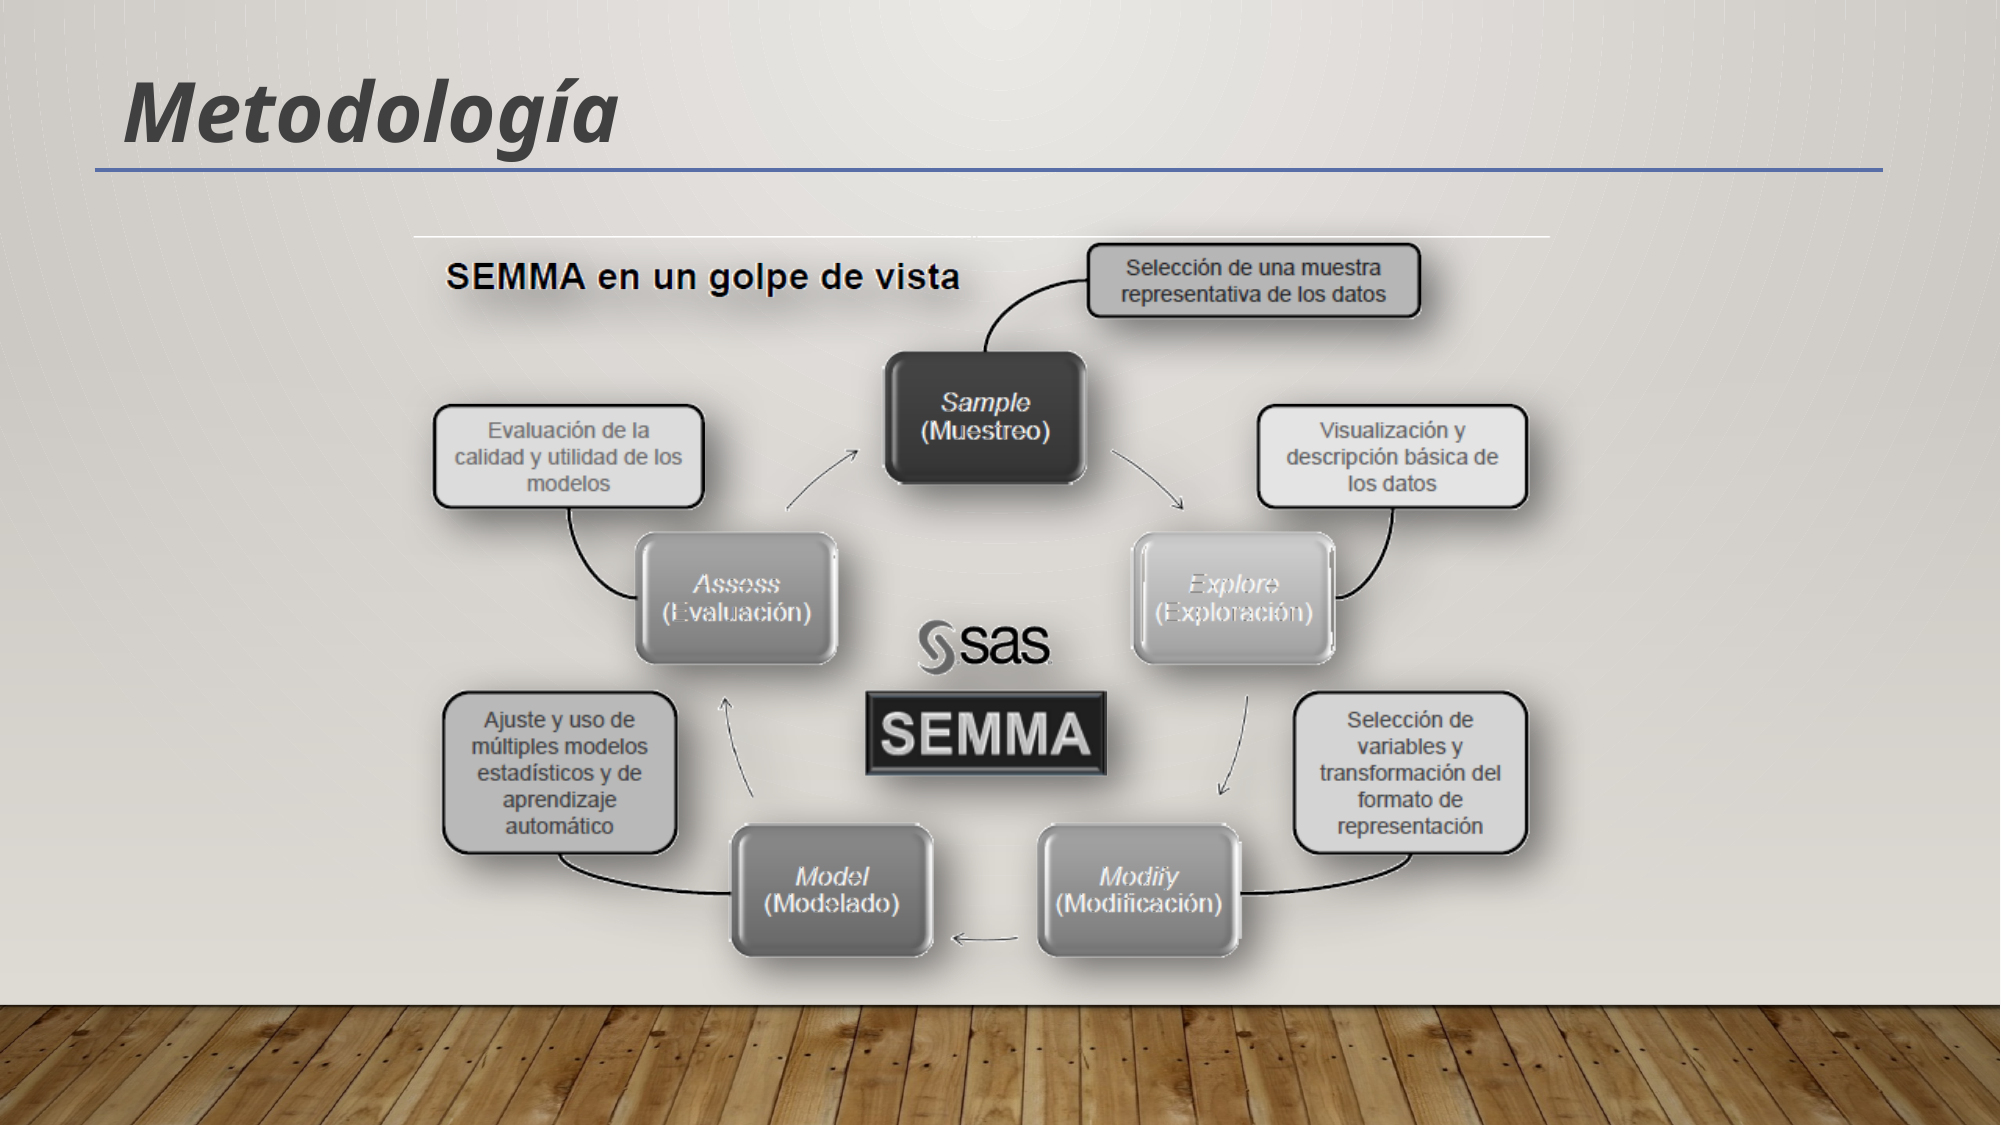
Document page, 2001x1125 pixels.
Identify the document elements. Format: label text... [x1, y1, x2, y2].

picture [0, 1005, 2000, 1125]
text_box Metodología [107, 52, 720, 167]
picture [413, 236, 1580, 964]
